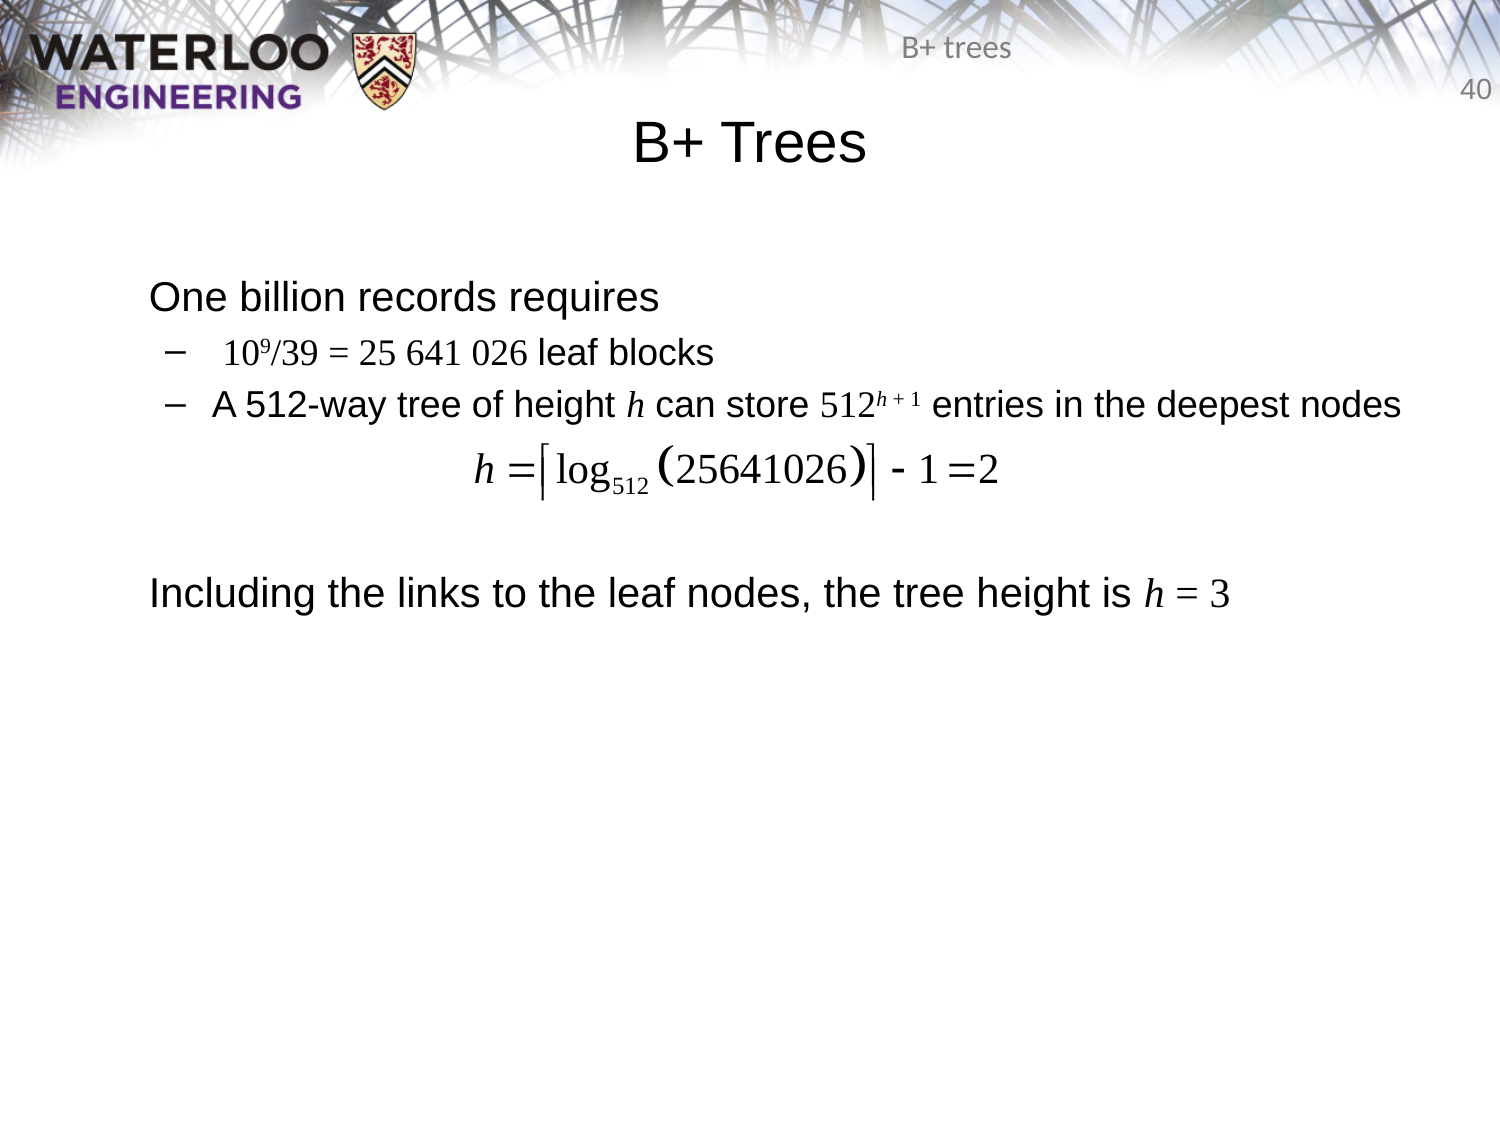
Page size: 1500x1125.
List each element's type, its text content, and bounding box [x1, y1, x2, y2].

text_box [466, 432, 1009, 511]
list One billion records requires 109/39 = 25 641 026 leaf blocks A 512-way tree of height h can store 512h + 1 entries in the deepest nodes Including the links to the leaf nodes, the tree height is h = 3 [74, 262, 1426, 1006]
title B+ Trees [74, 44, 1426, 233]
picture [0, 0, 1500, 1125]
